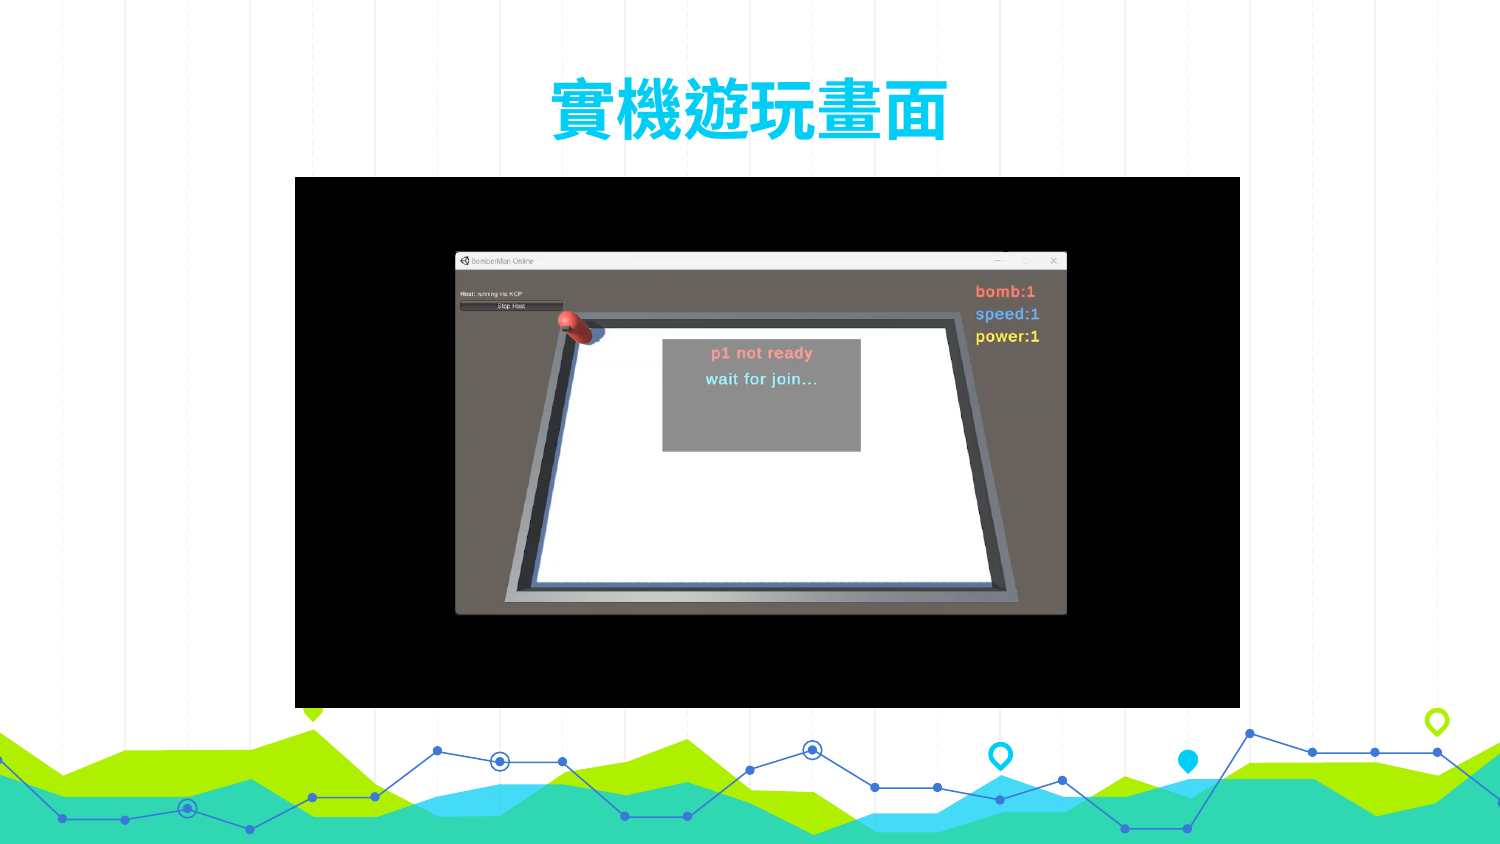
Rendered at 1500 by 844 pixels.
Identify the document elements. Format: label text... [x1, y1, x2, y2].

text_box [294, 176, 1241, 709]
title 實機遊玩畫面 [176, 45, 1324, 163]
